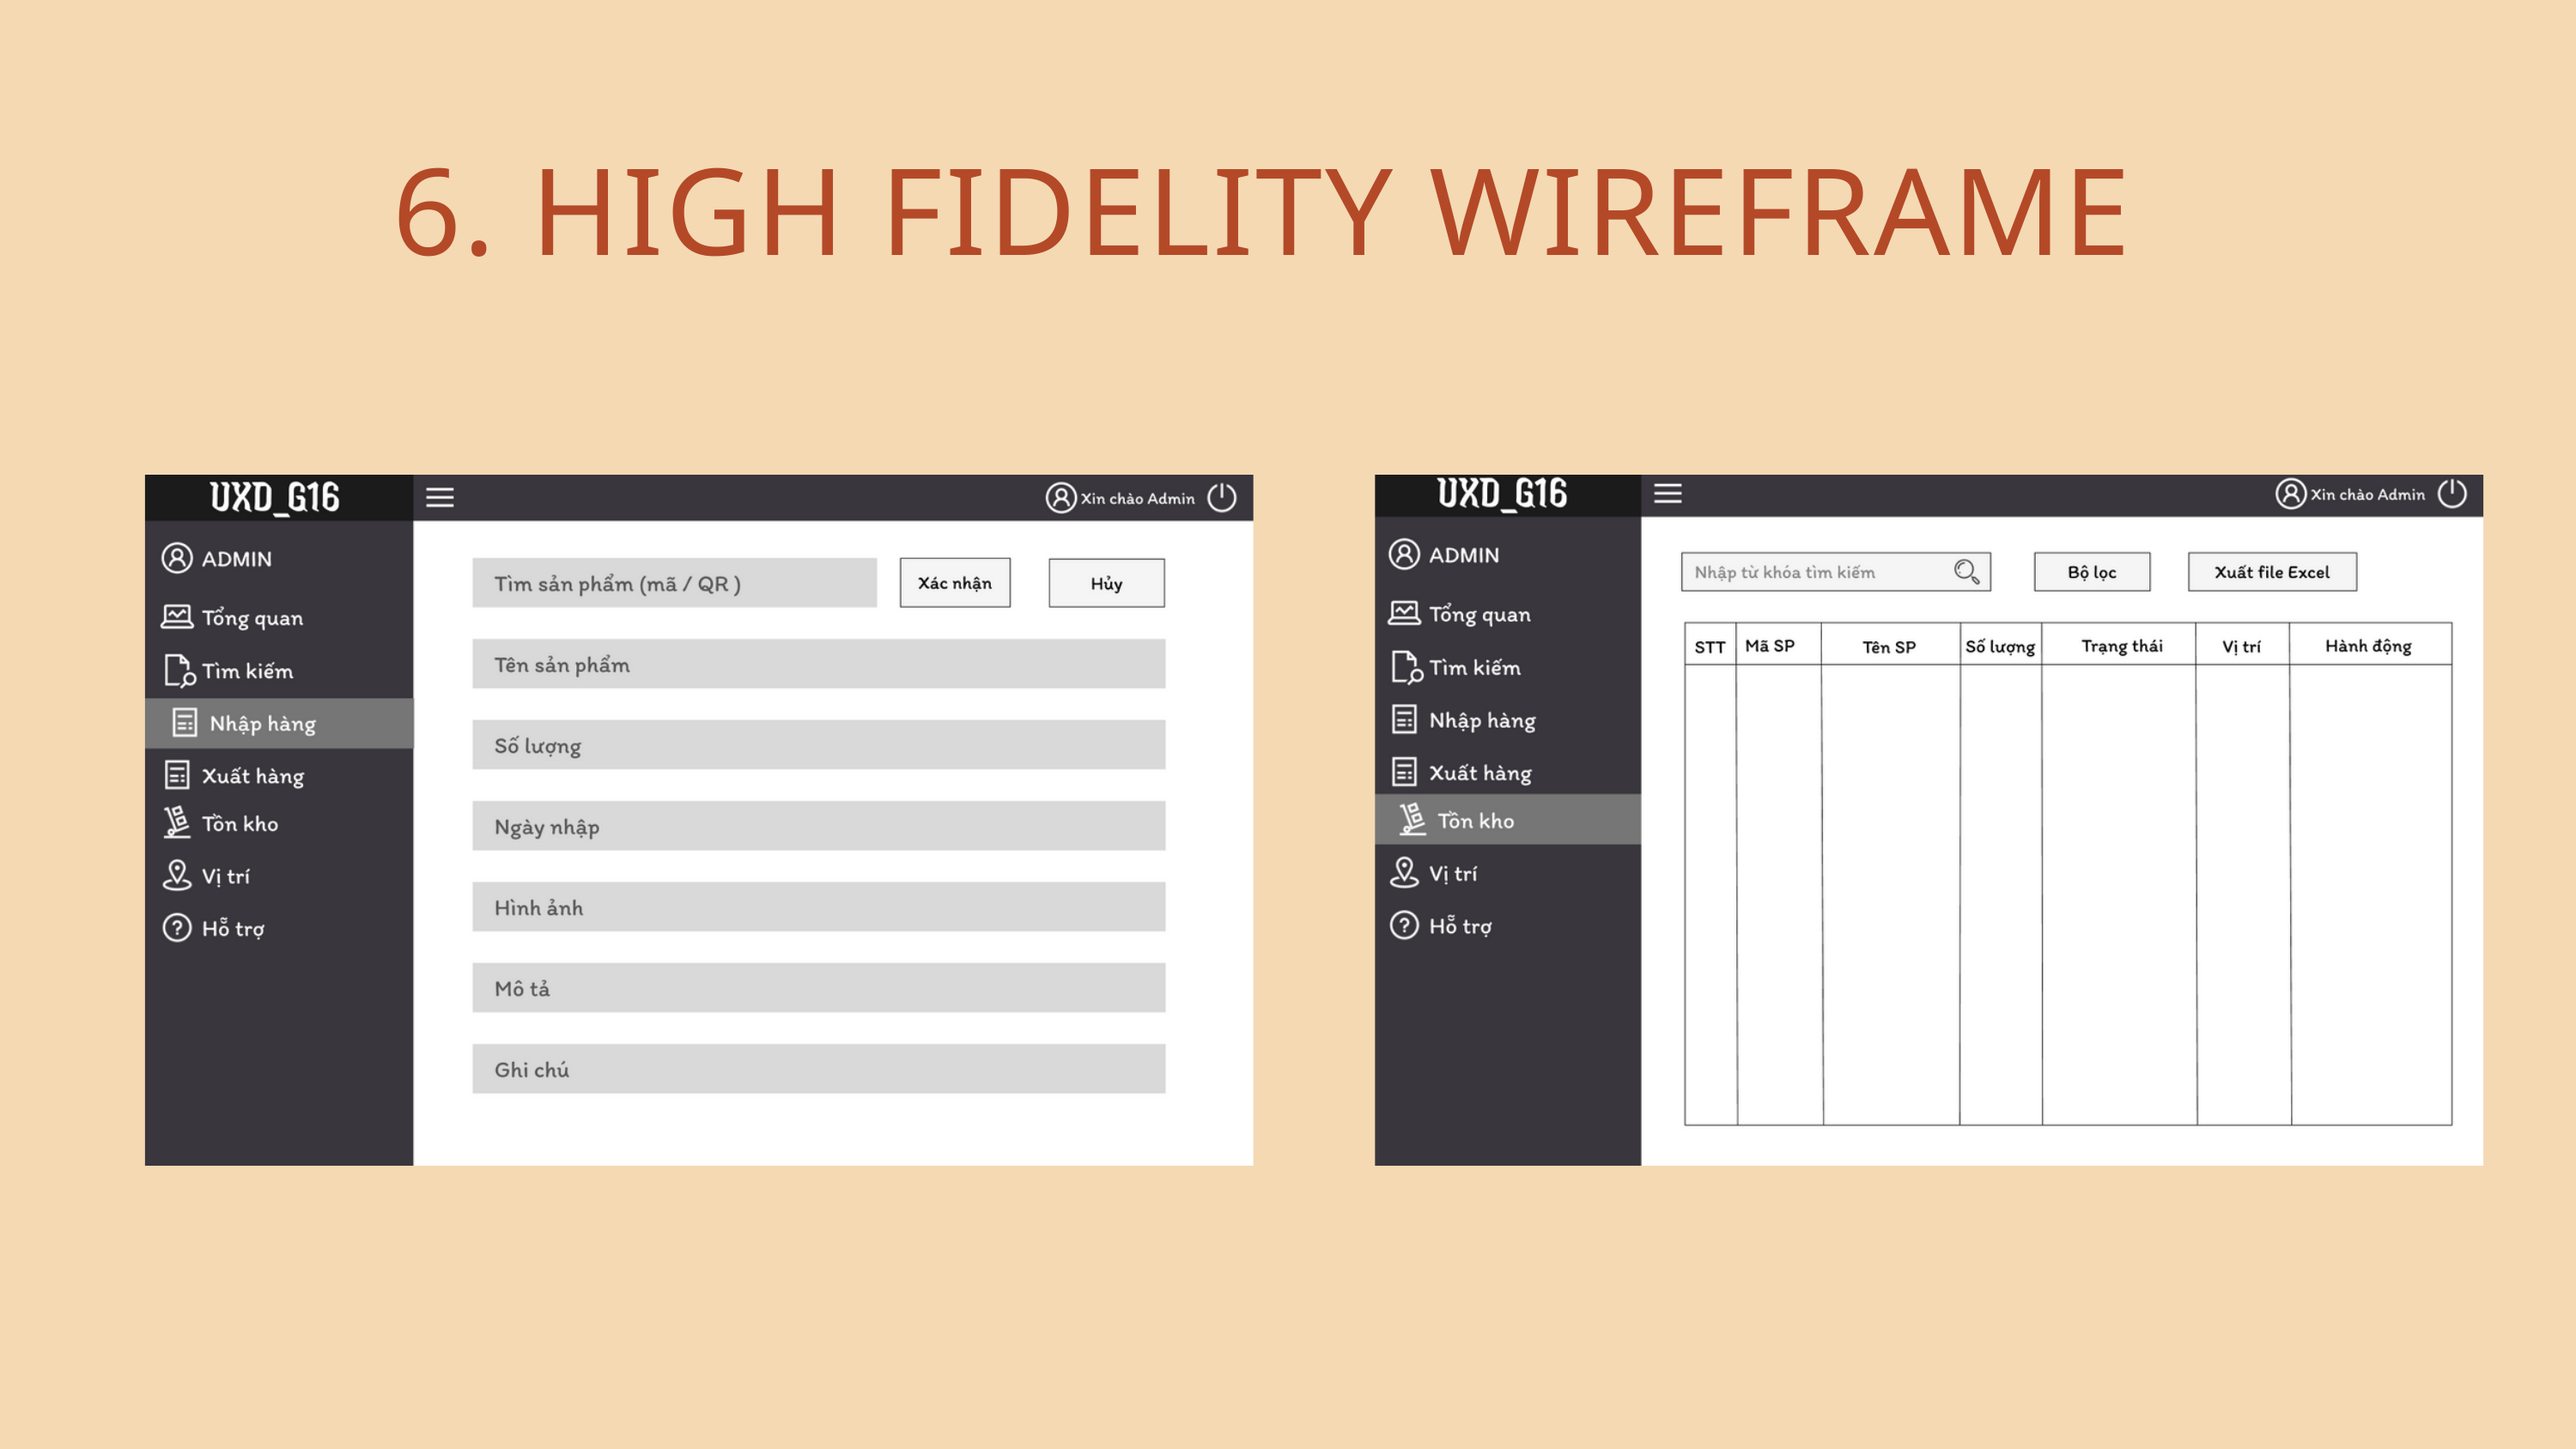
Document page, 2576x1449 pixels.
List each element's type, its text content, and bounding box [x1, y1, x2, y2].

text_box 6. HIGH FIDELITY WIREFRAME [229, 129, 2297, 280]
text_box [1375, 475, 2484, 1166]
text_box [144, 475, 1254, 1166]
